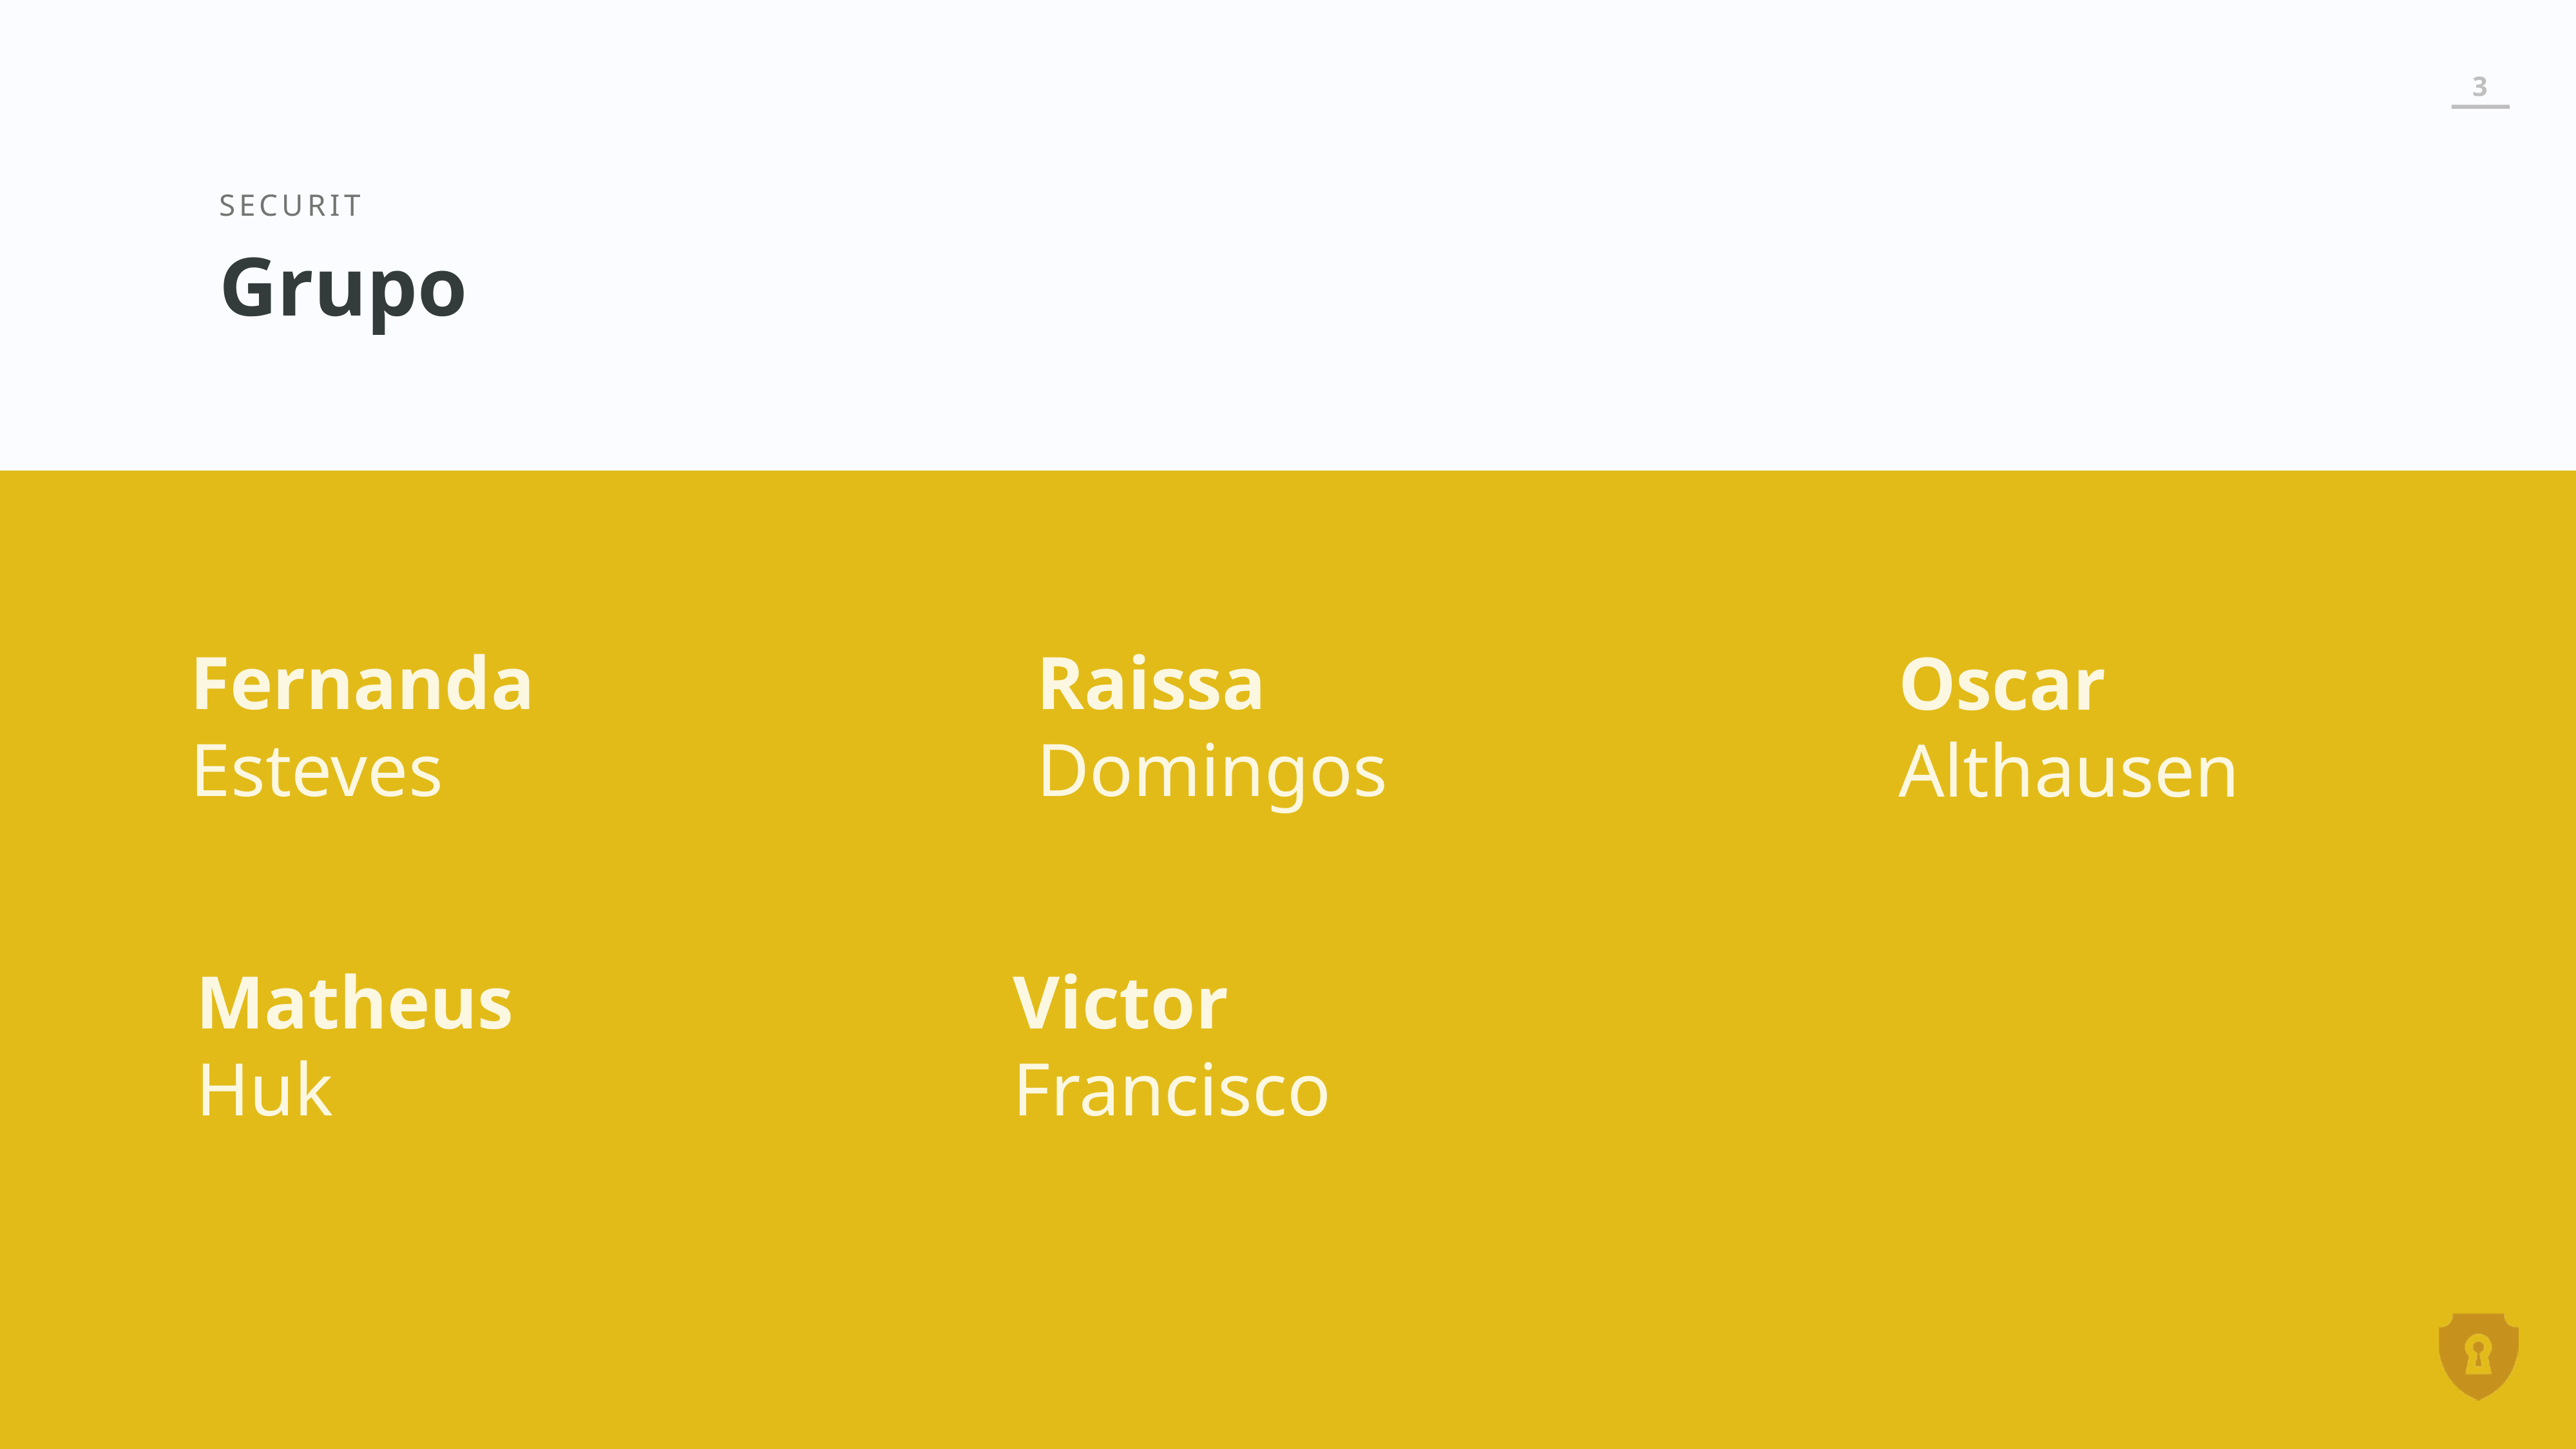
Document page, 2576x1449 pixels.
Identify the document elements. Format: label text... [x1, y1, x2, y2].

text_box Oscar Althausen [1889, 632, 2271, 817]
text_box Matheus Huk [187, 951, 557, 1135]
text_box Victor Francisco [1003, 951, 1320, 1135]
text_box SECURIT [209, 181, 380, 227]
text_box [0, 469, 2576, 1449]
text_box Fernanda Esteves [181, 632, 584, 815]
text_box Raissa Domingos [1027, 632, 1411, 815]
text_box Grupo [209, 231, 505, 337]
picture [2439, 1313, 2519, 1401]
